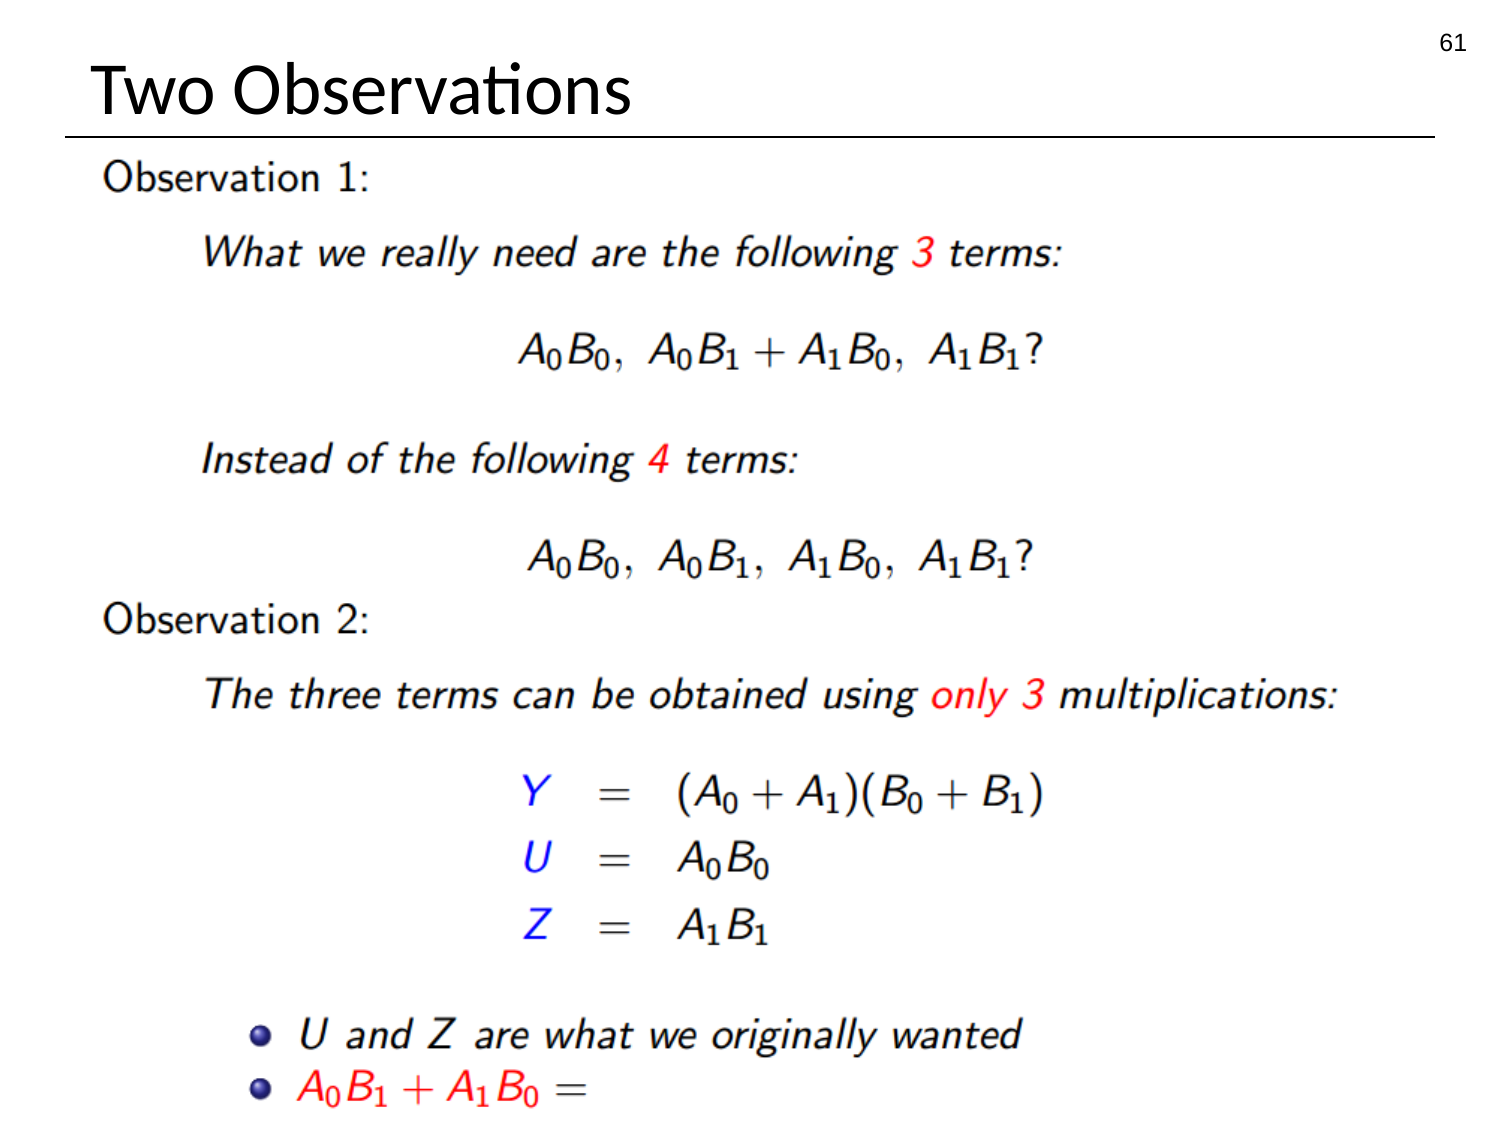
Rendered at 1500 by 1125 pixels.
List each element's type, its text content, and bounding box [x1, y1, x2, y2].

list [76, 148, 1448, 1118]
slide_number 61 [1131, 18, 1483, 62]
title Two Observations [75, 20, 1425, 138]
